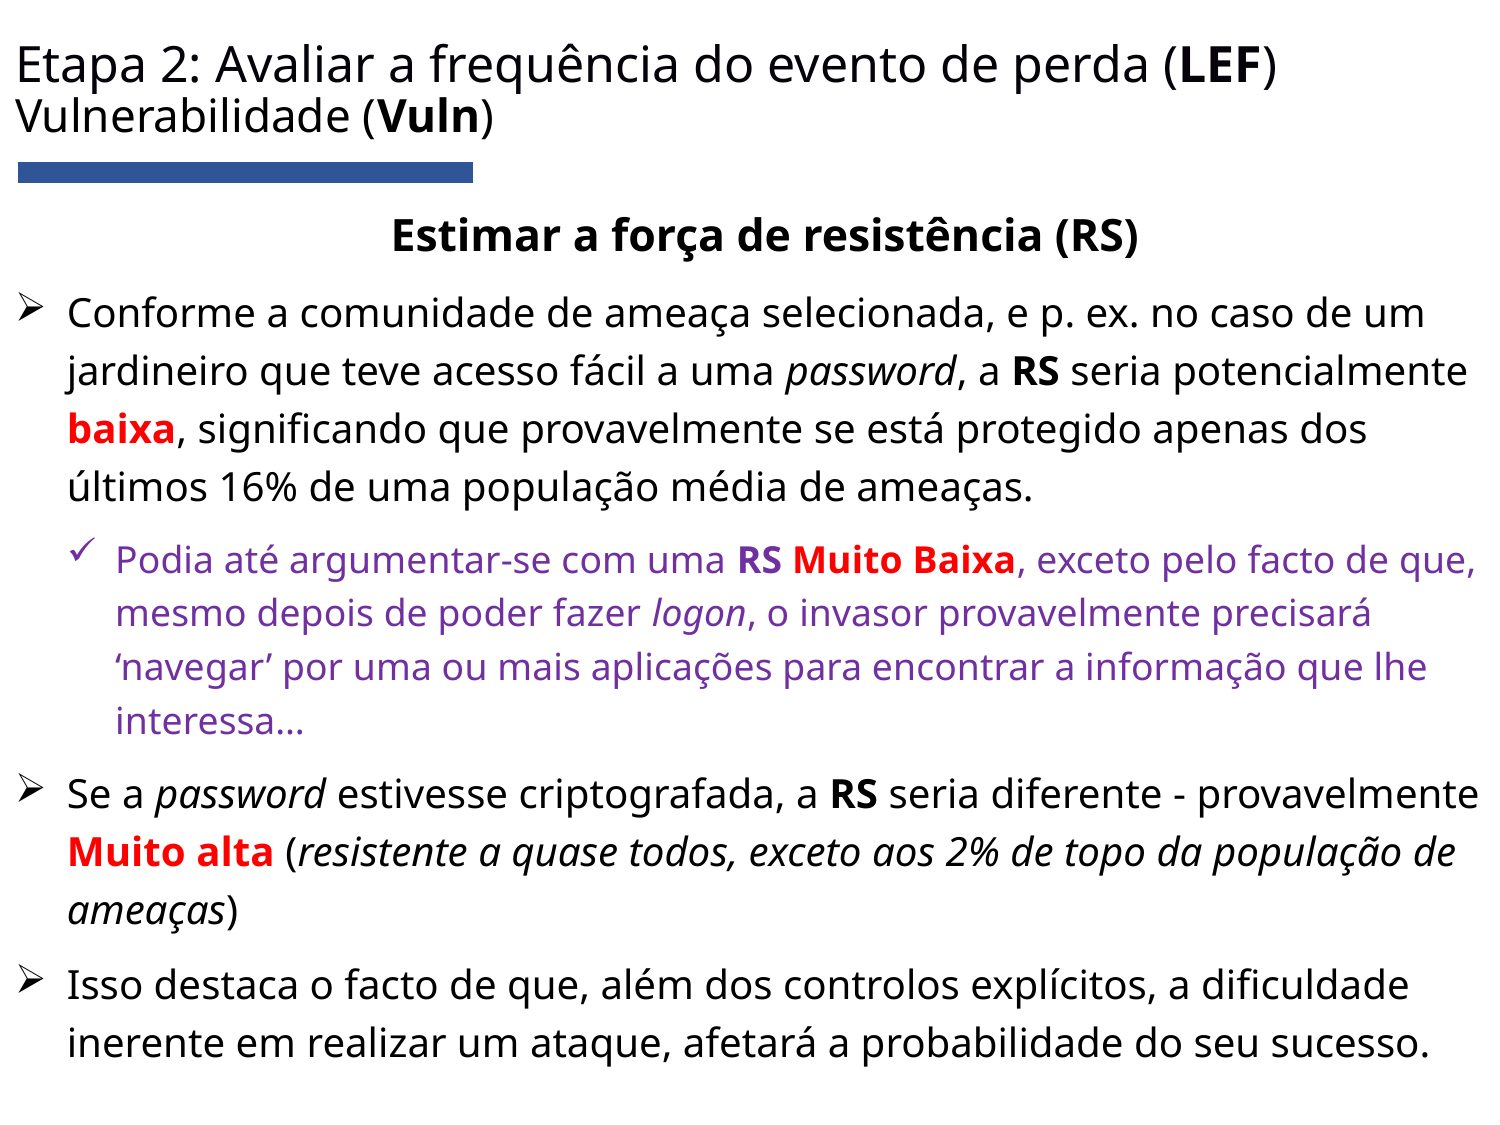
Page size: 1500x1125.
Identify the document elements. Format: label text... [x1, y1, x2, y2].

title Etapa 2: Avaliar a frequência do evento de perda (LEF) Vulnerabilidade (Vuln) [0, 0, 1500, 182]
list Estimar a força de resistência (RS) Conforme a comunidade de ameaça selecionada, e p. ex. no caso de um jardineiro que teve acesso fácil a uma password, a RS seria potencialmente baixa, significando que provavelmente se está protegido apenas dos últimos 16% de uma população média de ameaças. Podia até argumentar-se com uma RS Muito Baixa, exceto pelo facto de que, mesmo depois de poder fazer logon, o invasor provavelmente precisará ‘navegar’ por uma ou mais aplicações para encontrar a informação que lhe interessa… Se a password estivesse criptografada, a RS seria diferente - provavelmente Muito alta (resistente a quase todos, exceto aos 2% de topo da população de ameaças) Isso destaca o facto de que, além dos controlos explícitos, a dificuldade inerente em realizar um ataque, afetará a probabilidade do seu sucesso. [0, 205, 1500, 1083]
